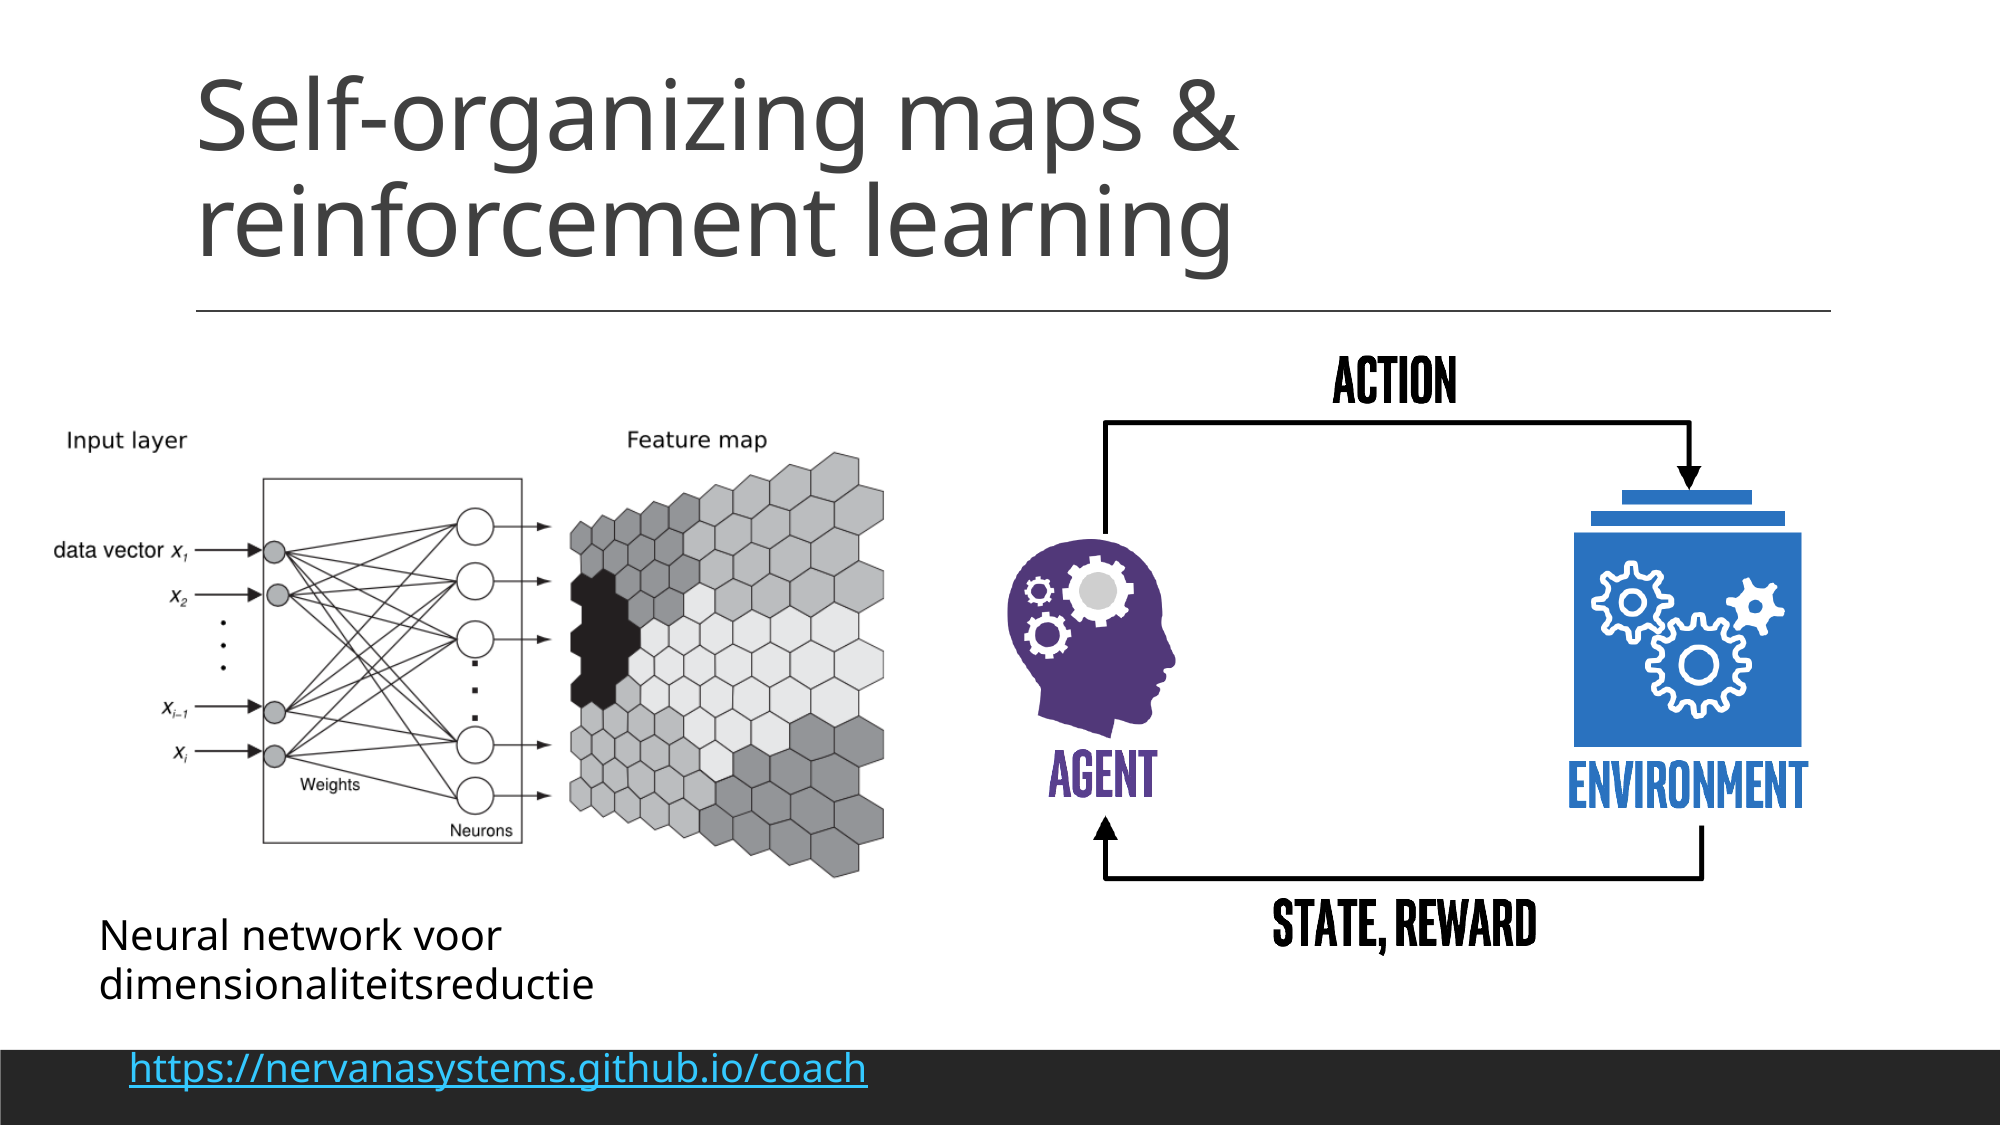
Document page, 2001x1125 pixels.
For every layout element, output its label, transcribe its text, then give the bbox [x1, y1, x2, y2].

picture [999, 334, 1844, 1015]
text_box Neural network voor dimensionaliteitsreductie [98, 908, 942, 1015]
picture [52, 425, 886, 885]
title Self-organizing maps & reinforcement learning [180, 47, 1830, 285]
text_box https://nervanasystems.github.io/coach [98, 1030, 1474, 1076]
